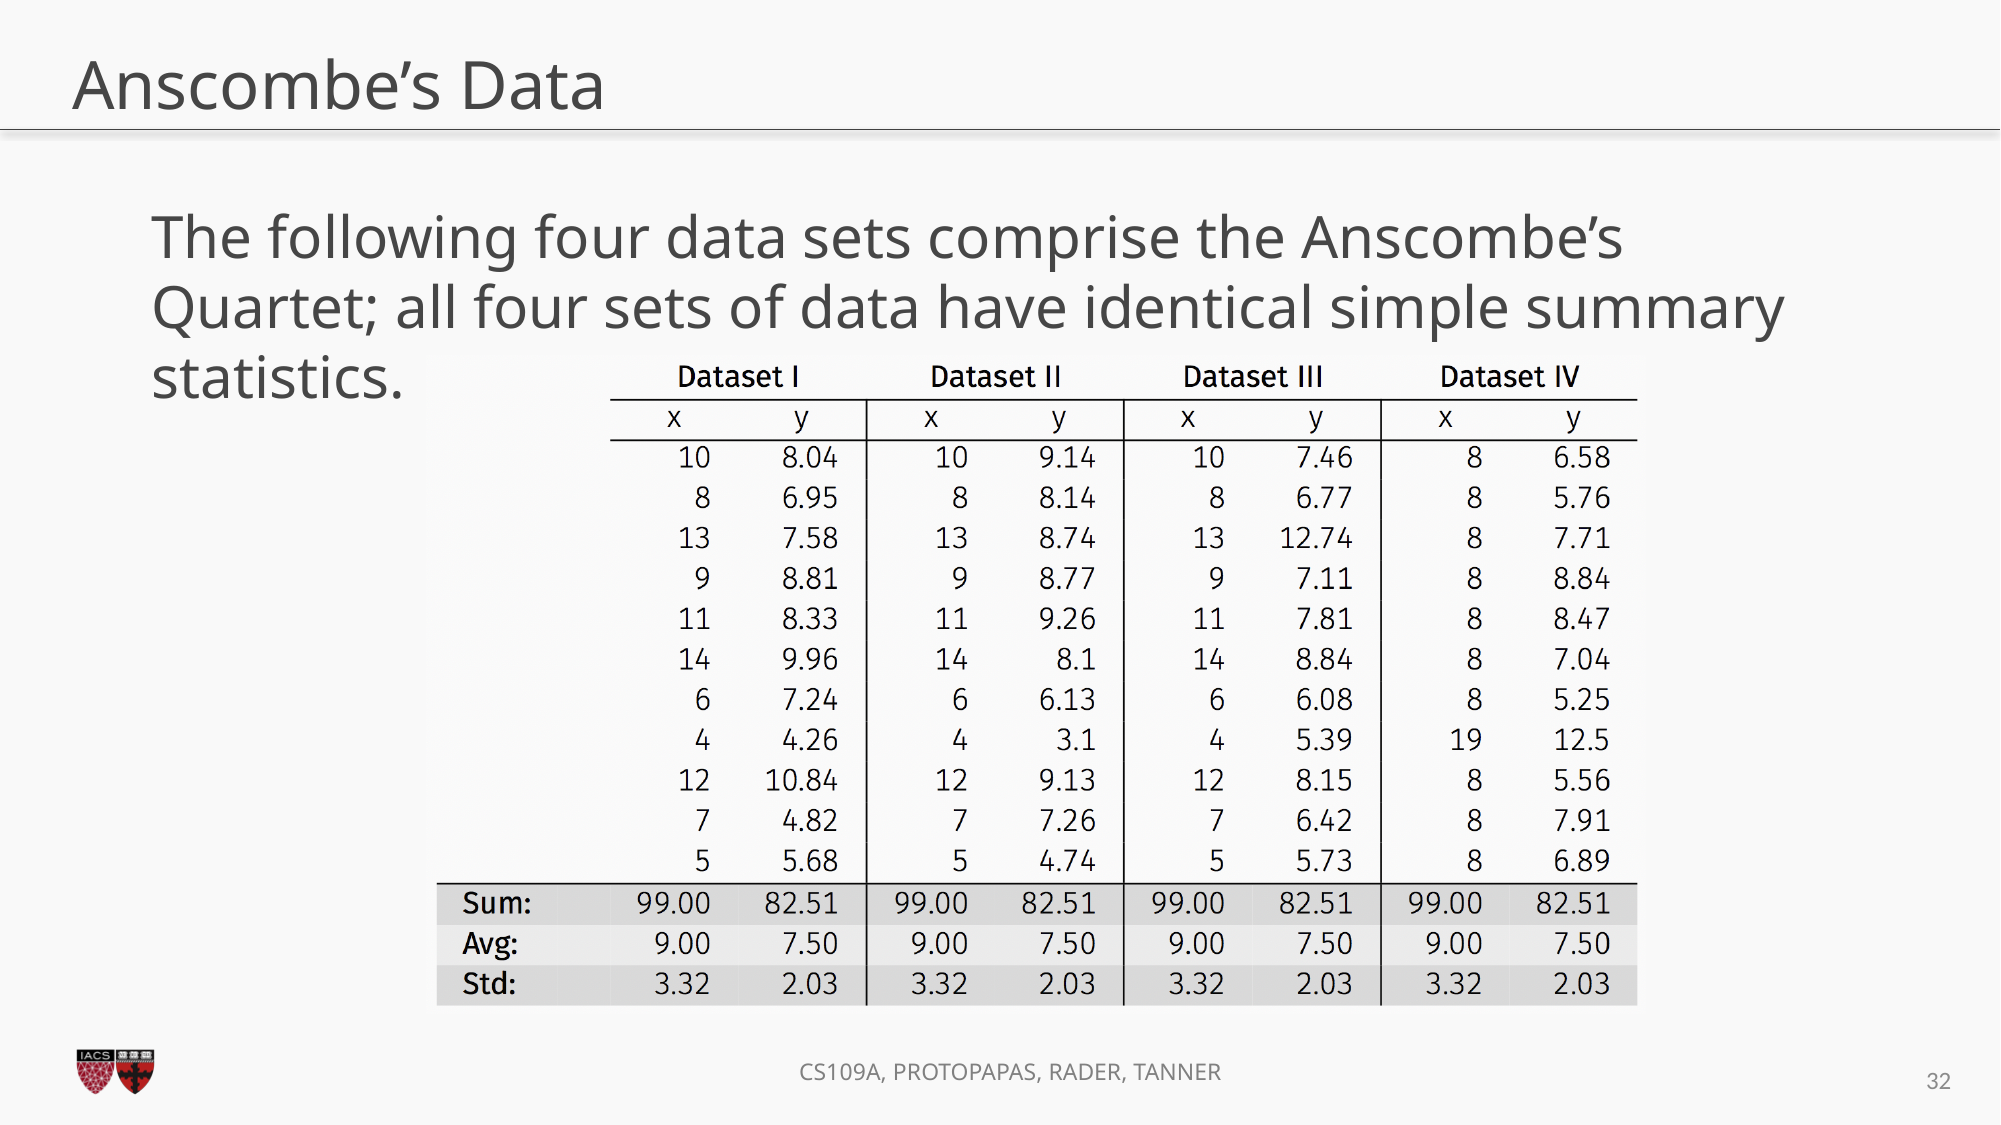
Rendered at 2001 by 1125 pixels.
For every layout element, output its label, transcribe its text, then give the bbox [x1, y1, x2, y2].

picture [426, 355, 1646, 1015]
title Anscombe’s Data [57, 35, 1943, 162]
picture [75, 1049, 155, 1095]
slide_number 32 [1500, 1050, 1967, 1110]
list The following four data sets comprise the Anscombe’s Quartet; all four sets of data have identical simple summary statistics. [136, 193, 1831, 983]
